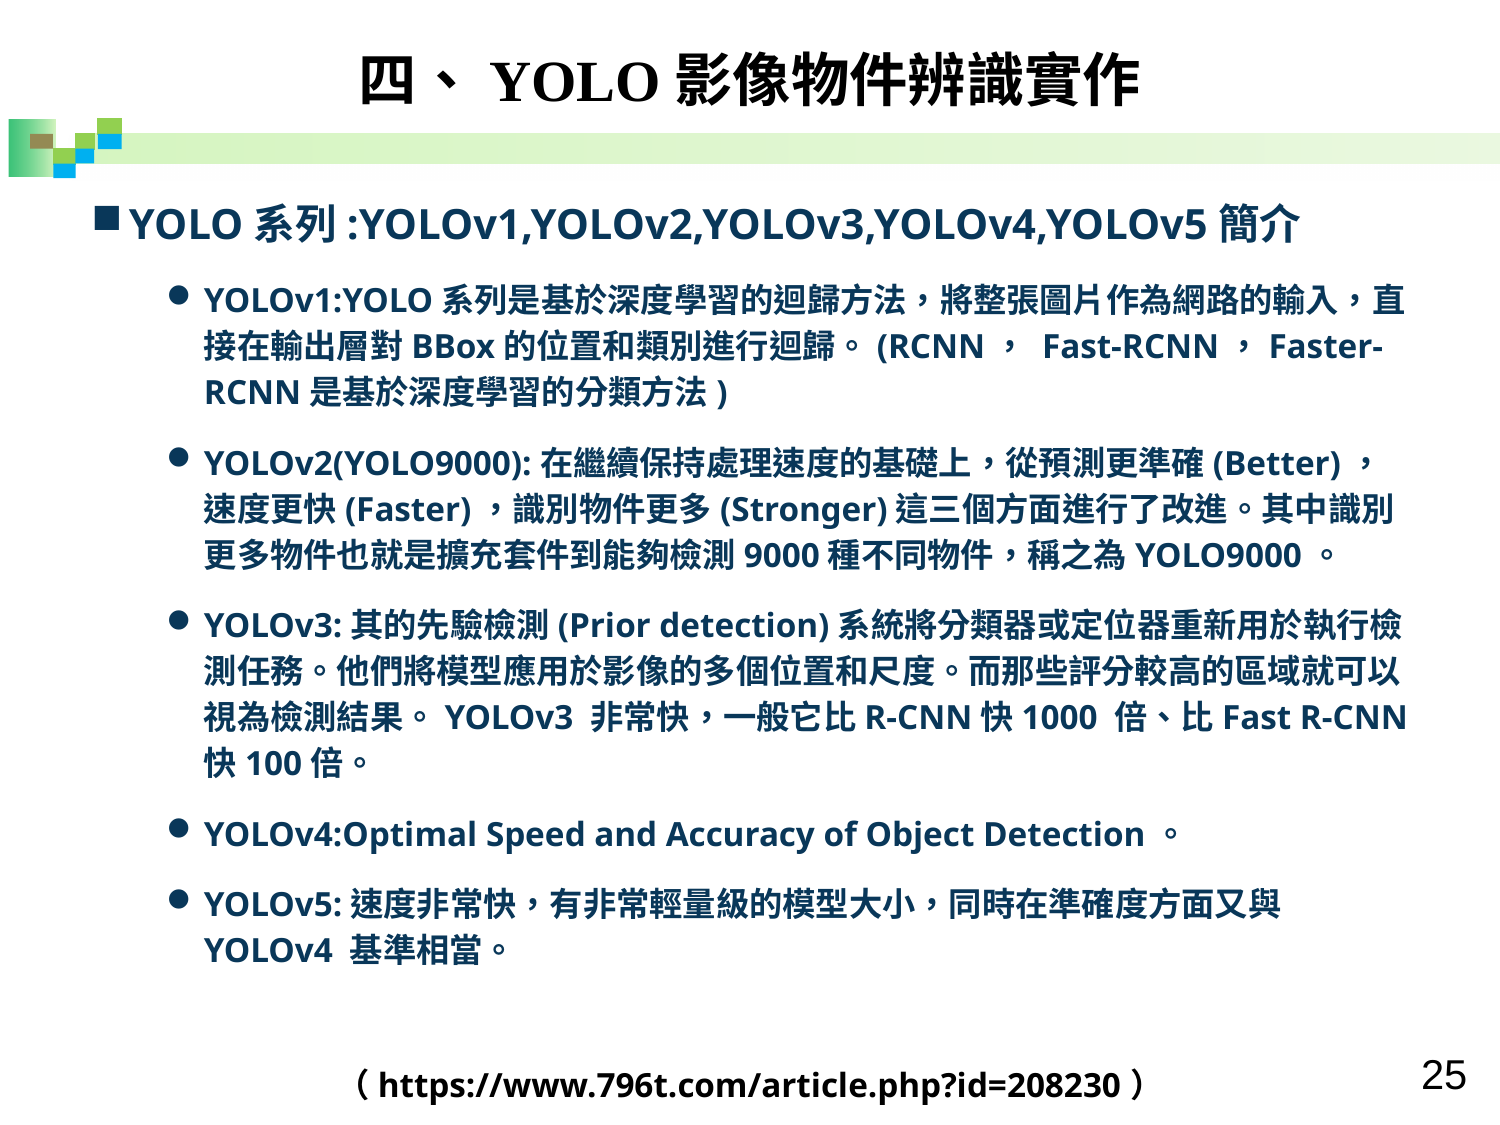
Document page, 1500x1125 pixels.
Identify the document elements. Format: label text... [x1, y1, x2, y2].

text_box YOLO系列:YOLOv1,YOLOv2,YOLOv3,YOLOv4,YOLOv5簡介 YOLOv1:YOLO系列是基於深度學習的迴歸方法，將整張圖片作為網路的輸入，直接在輸出層對BBox的位置和類別進行迴歸。(RCNN， Fast-RCNN，Faster-RCNN是基於深度學習的分類方法) YOLOv2(YOLO9000):在繼續保持處理速度的基礎上，從預測更準確(Better)，速度更快(Faster)，識別物件更多(Stronger)這三個方面進行了改進。其中識別更多物件也就是擴充套件到能夠檢測9000種不同物件，稱之為YOLO9000。 YOLOv3:其的先驗檢測(Prior detection)系統將分類器或定位器重新用於執行檢測任務。他們將模型應用於影像的多個位置和尺度。而那些評分較高的區域就可以視為檢測結果。YOLOv3 非常快，一般它比R-CNN快1000 倍、比Fast R-CNN快100倍。 YOLOv4:Optimal Speed and Accuracy of Object Detection。 YOLOv5:速度非常快，有非常輕量級的模型大小，同時在準確度方面又與 YOLOv4 基準相當。 [76, 196, 1424, 1012]
text_box 四、YOLO影像物件辨識實作 [0, 43, 1500, 121]
text_box （https://www.796t.com/article.php?id=208230） [225, 1057, 1275, 1112]
